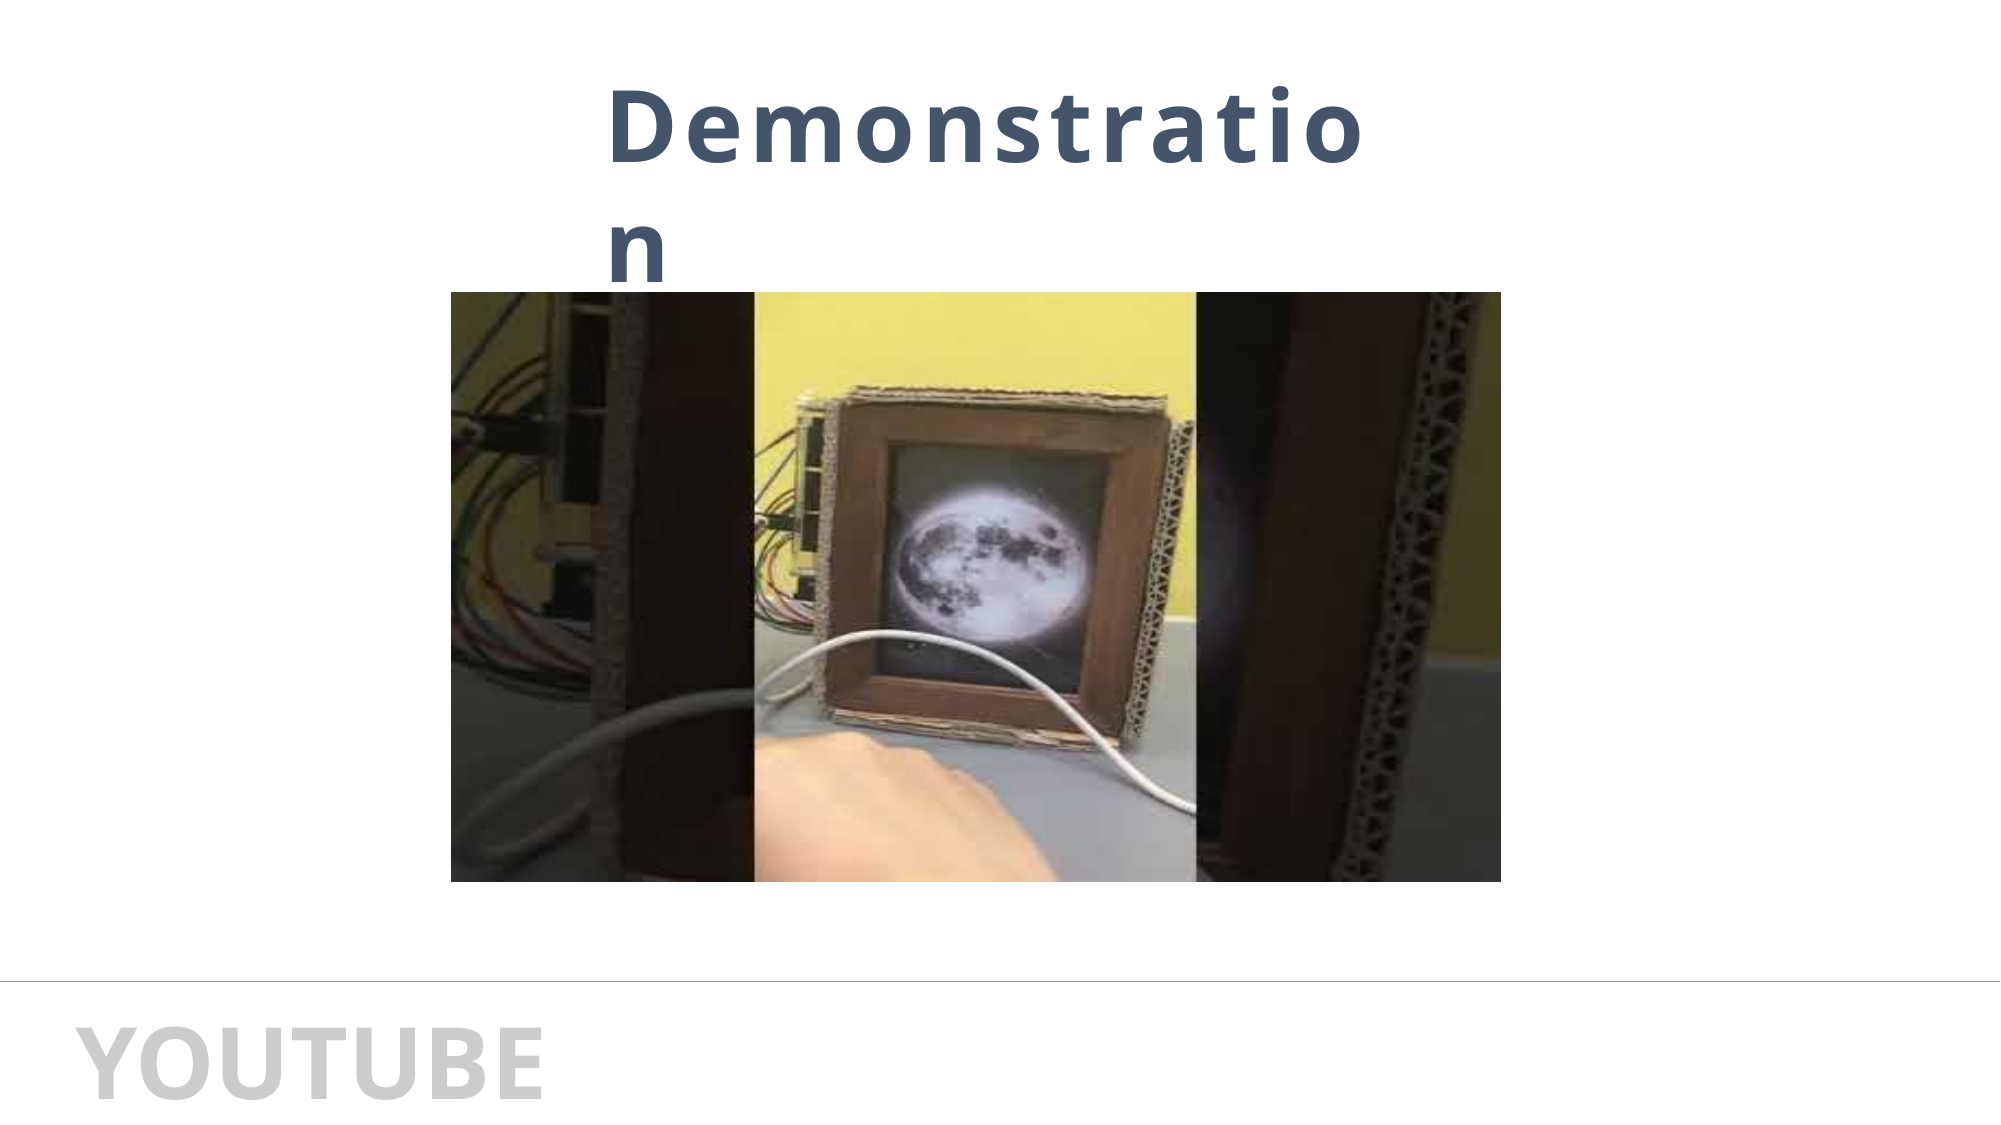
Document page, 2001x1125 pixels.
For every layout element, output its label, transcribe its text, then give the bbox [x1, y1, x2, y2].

text_box Demonstration [589, 55, 1411, 291]
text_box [450, 291, 1501, 883]
text_box YOUTUBE [60, 992, 1304, 1125]
